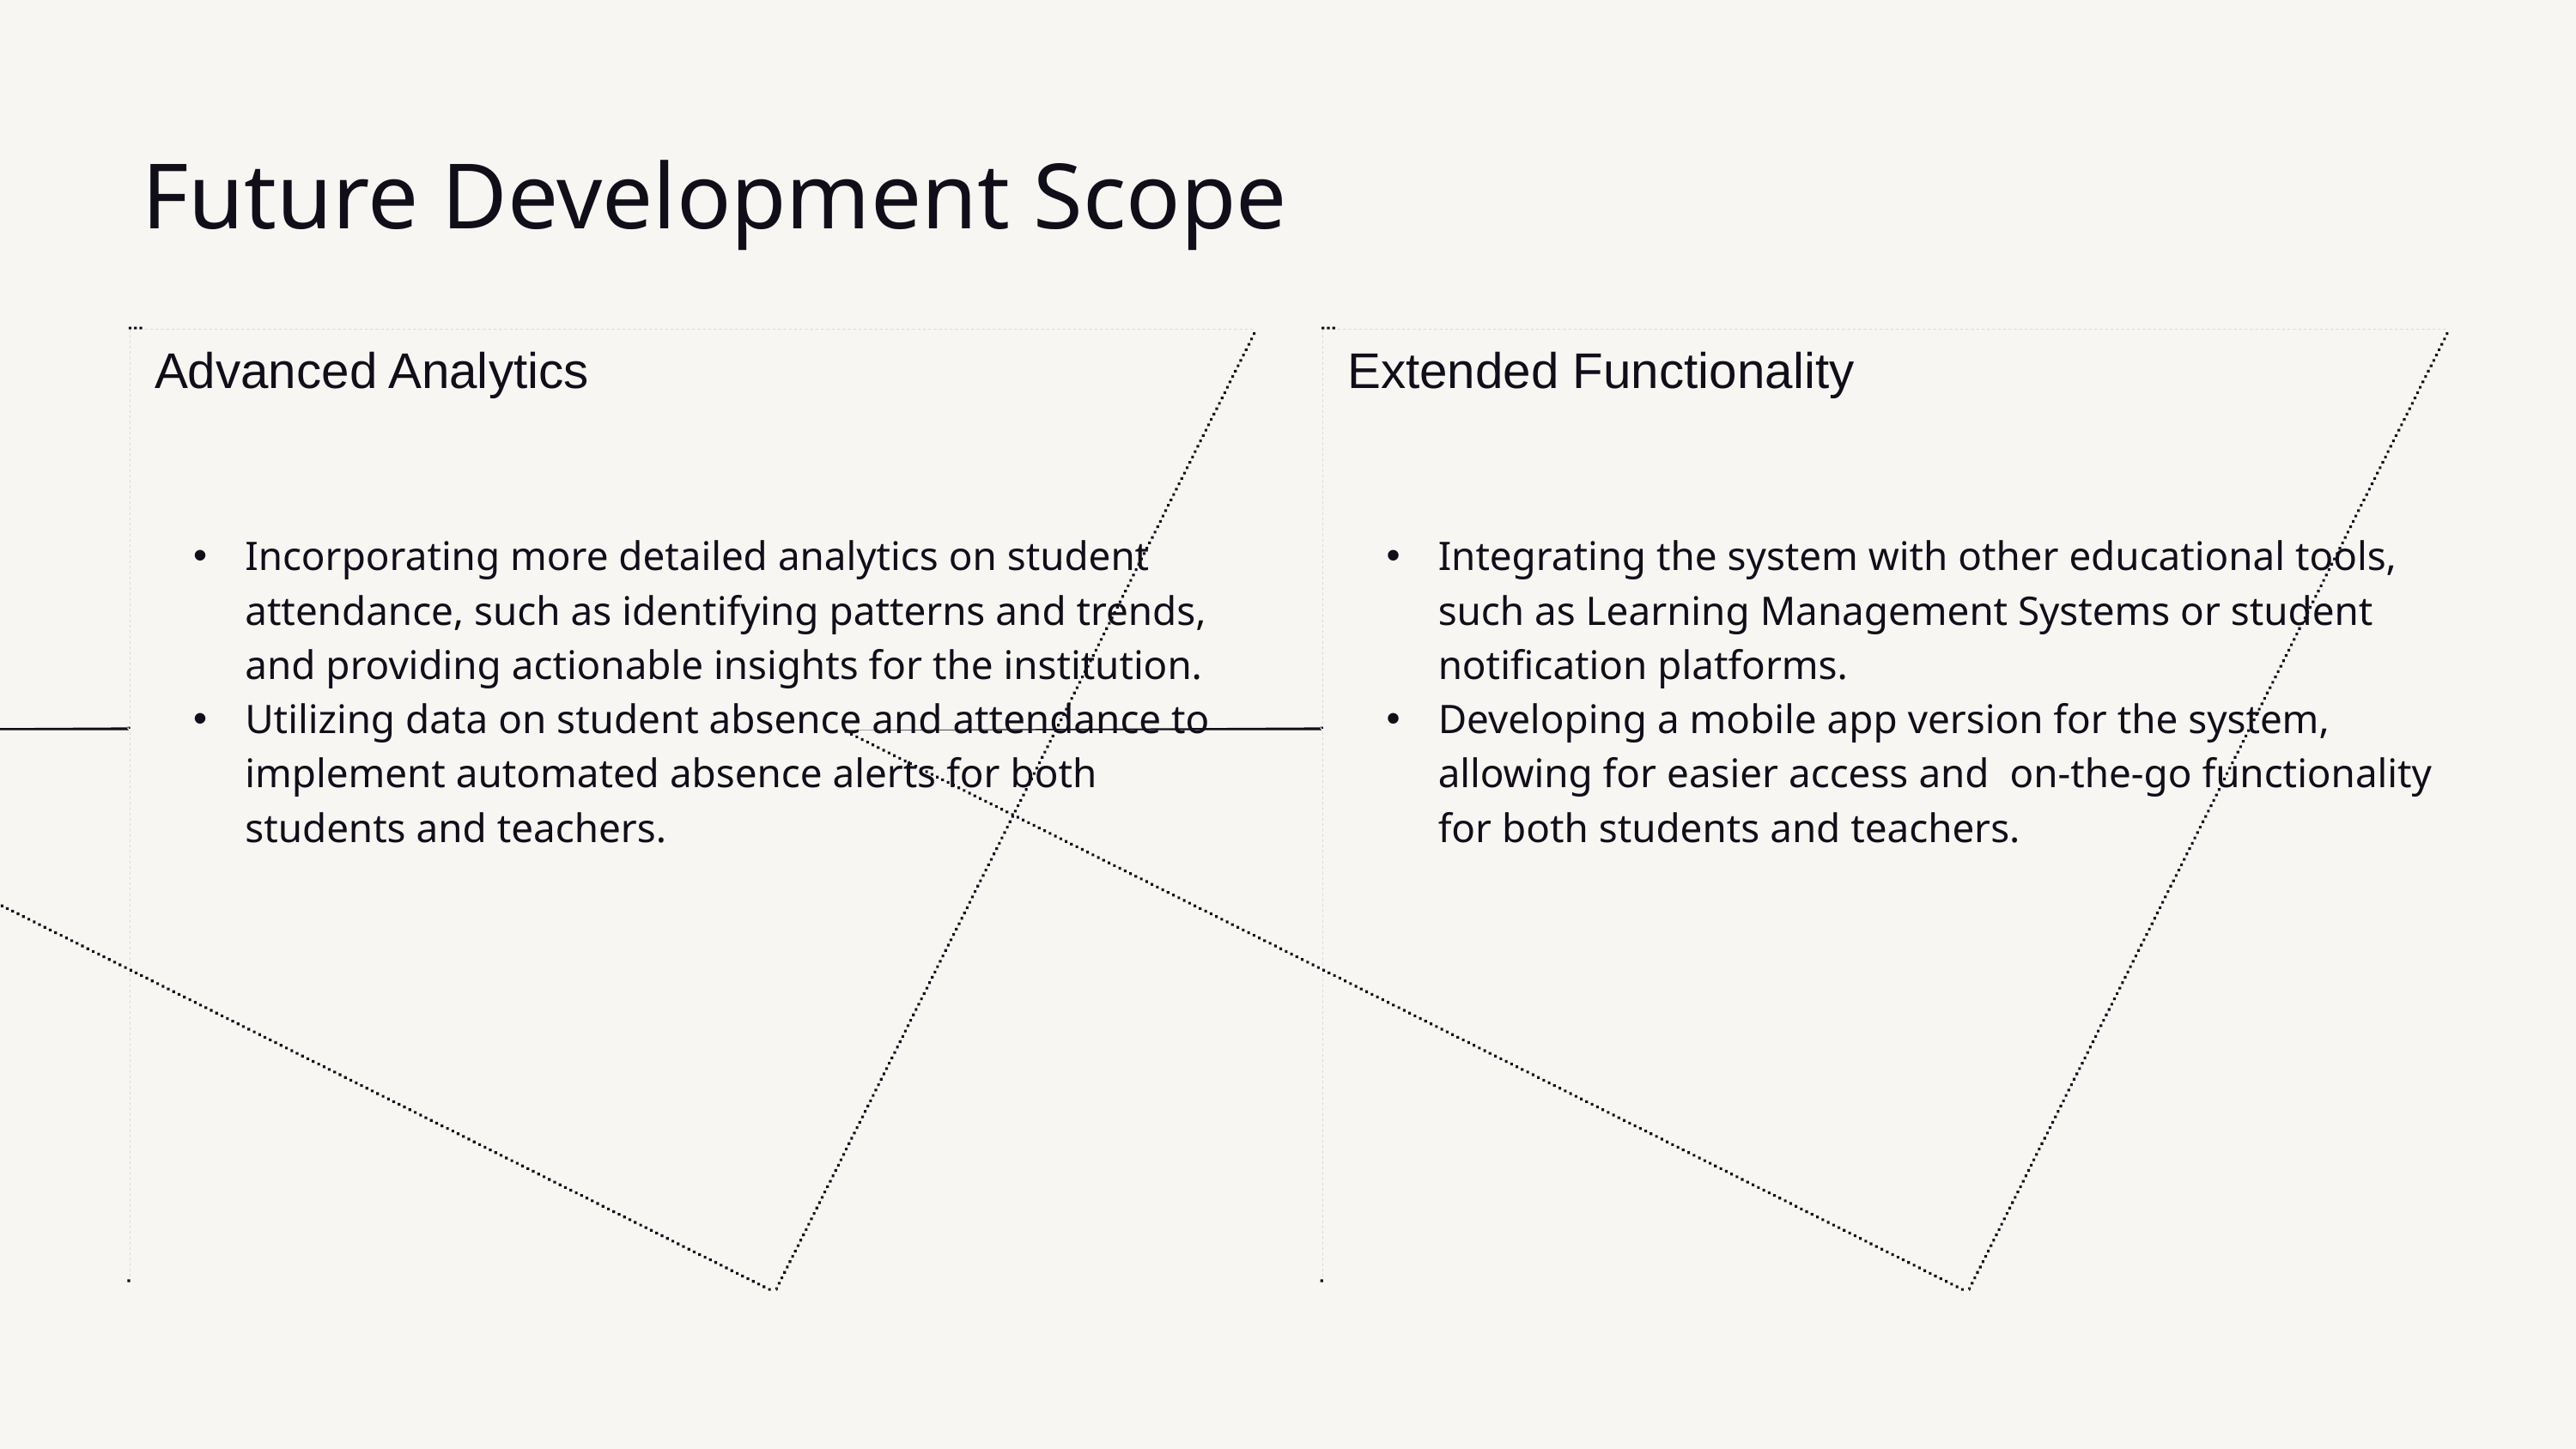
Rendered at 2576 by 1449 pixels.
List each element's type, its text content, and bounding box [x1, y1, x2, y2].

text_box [1320, 326, 2449, 1288]
text_box Future Development Scope [141, 138, 2434, 247]
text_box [127, 326, 1256, 1288]
